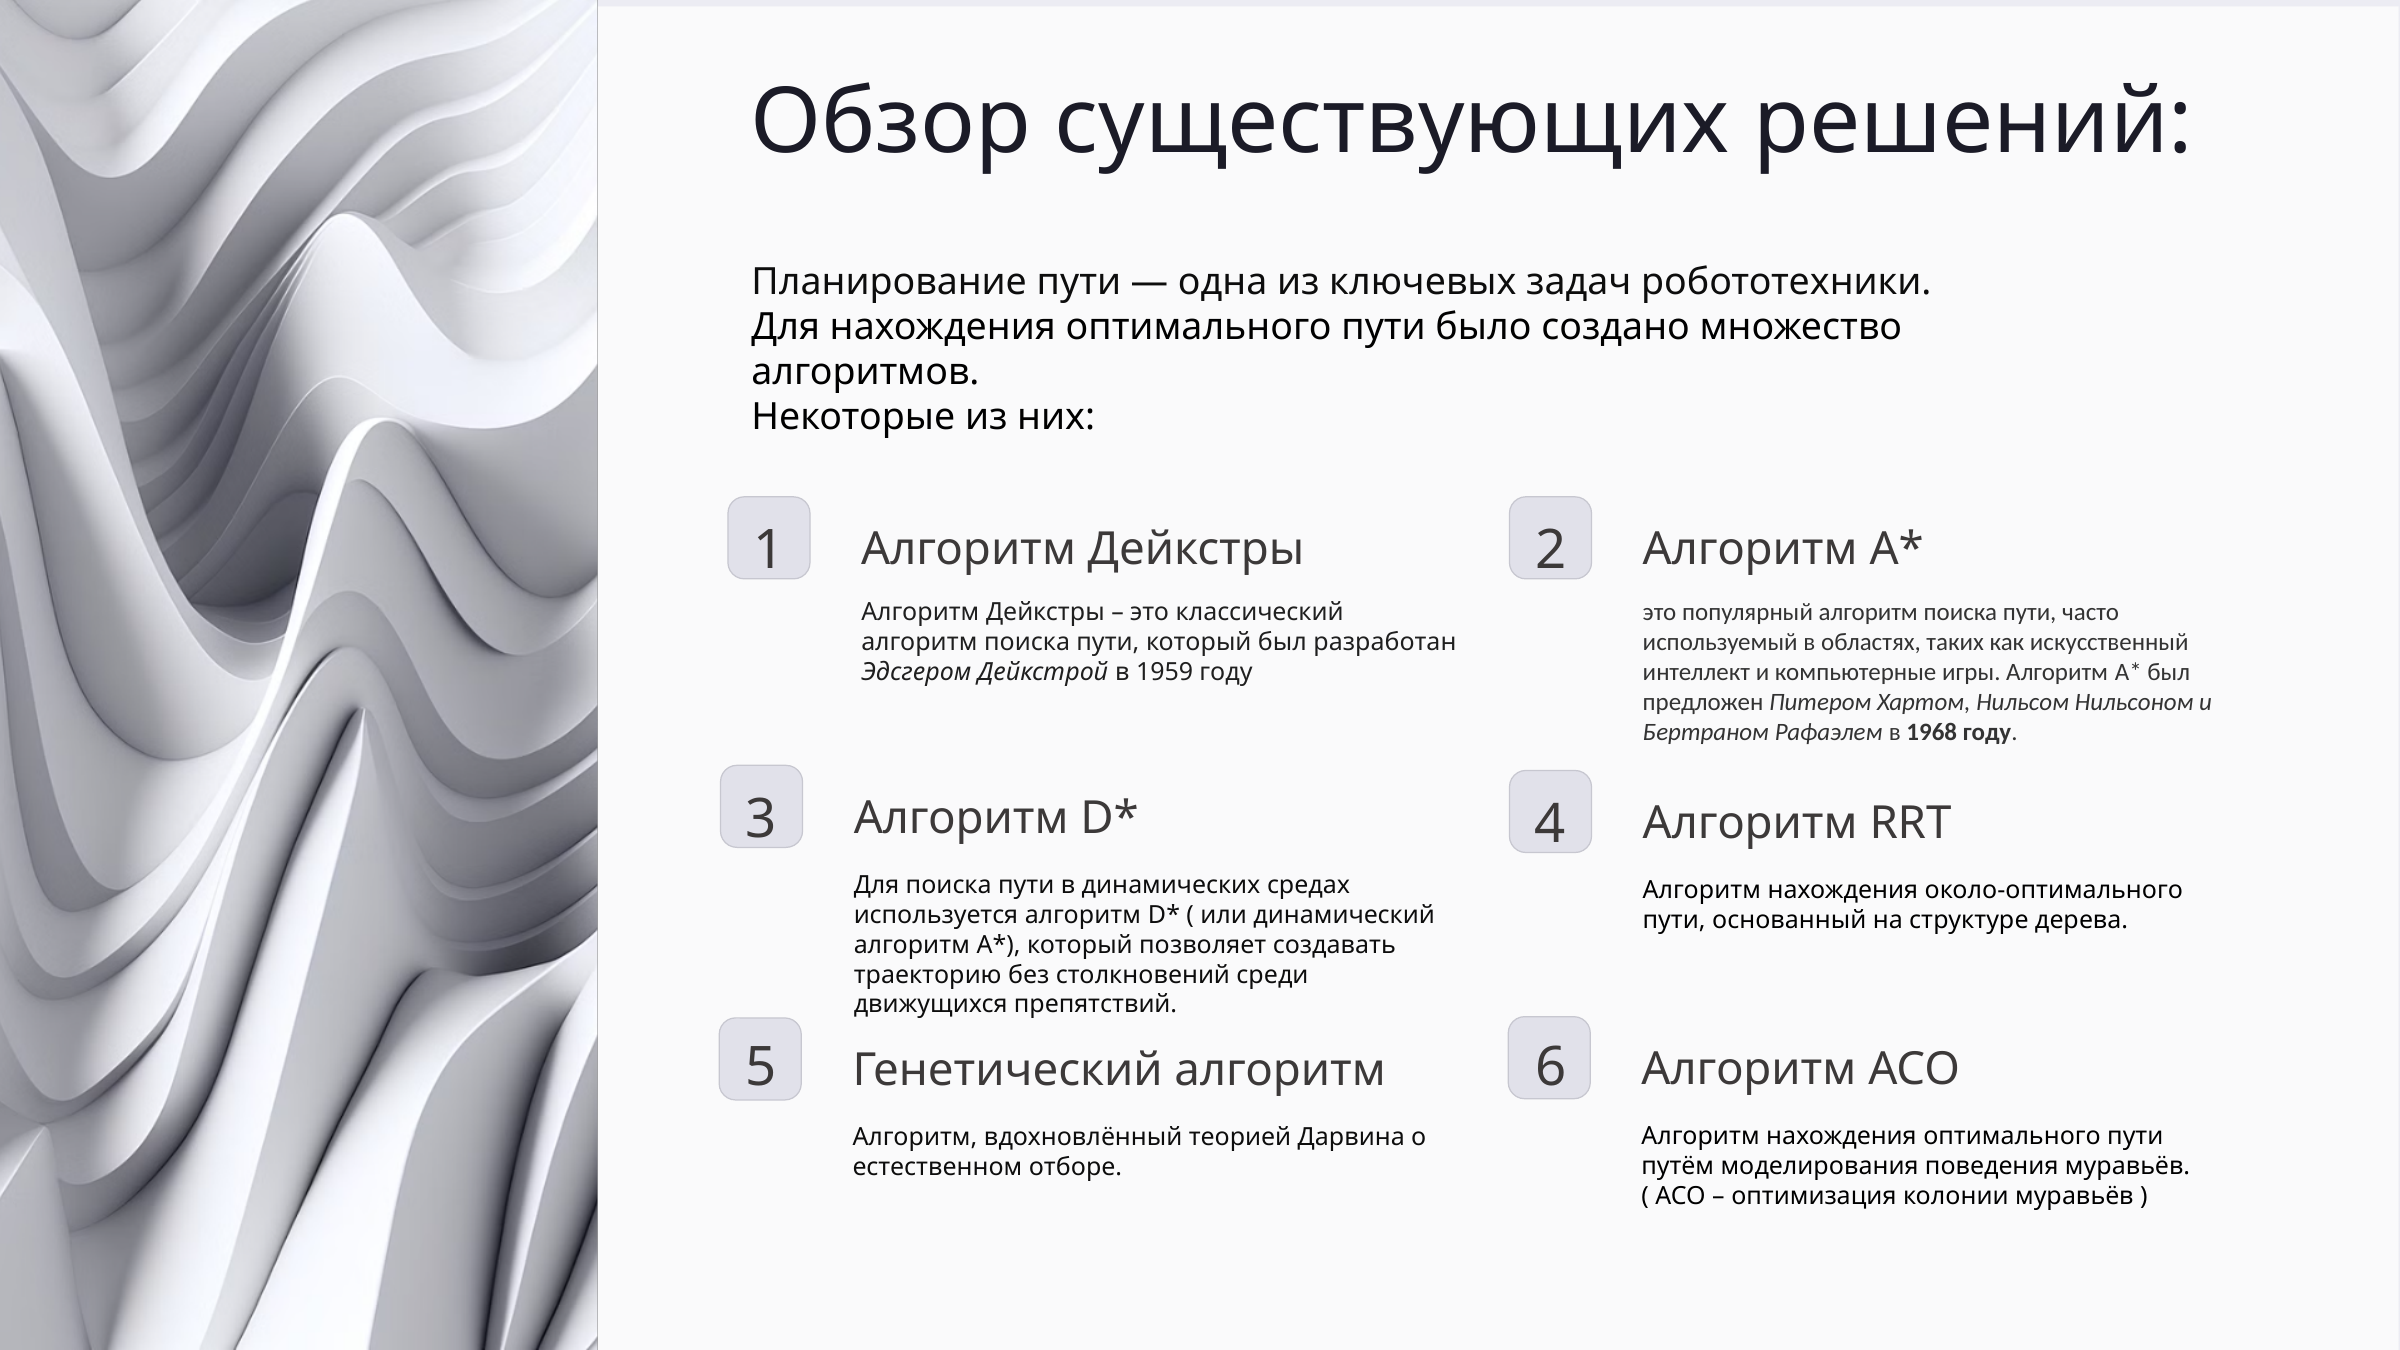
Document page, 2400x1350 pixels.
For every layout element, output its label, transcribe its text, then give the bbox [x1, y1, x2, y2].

text_box [1509, 770, 1592, 853]
text_box 3 [746, 772, 776, 841]
text_box [1509, 496, 1592, 579]
text_box [719, 1017, 802, 1100]
text_box Алгоритм ACO [1626, 1029, 2184, 1087]
text_box Алгоритм Дейкстры [846, 509, 1367, 567]
text_box Генетический алгоритм [837, 1030, 1395, 1088]
text_box [599, 0, 2400, 1350]
text_box 4 [1535, 777, 1565, 846]
text_box 2 [1536, 503, 1565, 572]
text_box [1508, 1016, 1591, 1099]
text_box Алгоритм нахождения около-оптимального пути, основанный на структуре дерева. [1627, 865, 2255, 941]
text_box [599, 6, 2399, 1350]
text_box Обзор существующих решений: [735, 49, 2262, 277]
text_box 6 [1536, 1020, 1566, 1090]
text_box [727, 496, 811, 579]
text_box Для поиска пути в динамических средах используется алгоритм D* ( или динамический алгоритм A*), который позволяет создавать траекторию без столкновений среди движущихся препятствий. [838, 860, 1466, 1056]
picture [0, 0, 599, 1350]
text_box Алгоритм, вдохновлённый теорией Дарвина о естественном отборе. [837, 1113, 1465, 1189]
text_box 5 [746, 1020, 776, 1089]
text_box Алгоритм D* [838, 777, 1396, 835]
text_box Алгоритм Дейкстры – это классический алгоритм поиска пути, который был разработан Эдсгером Дейкстрой в 1959 году [846, 588, 1474, 763]
text_box Алгоритм A* [1627, 509, 2084, 567]
text_box [720, 765, 803, 848]
text_box Планирование пути — одна из ключевых задач робототехники. Для нахождения оптимального пути было создано множество алгоритмов. Некоторые из них: [736, 250, 2040, 445]
text_box Алгоритм RRT [1627, 782, 2185, 840]
text_box это популярный алгоритм поиска пути, часто используемый в областях, таких как искусственный интеллект и компьютерные игры. Алгоритм A* был предложен Питером Хартом, Нильсом Нильсоном и Бертраном Рафаэлем в 1968 году. [1627, 588, 2255, 763]
text_box Алгоритм нахождения оптимального пути путём моделирования поведения муравьёв. ( ACO – оптимизация колонии муравьёв ) [1626, 1112, 2254, 1217]
text_box 1 [757, 503, 781, 572]
